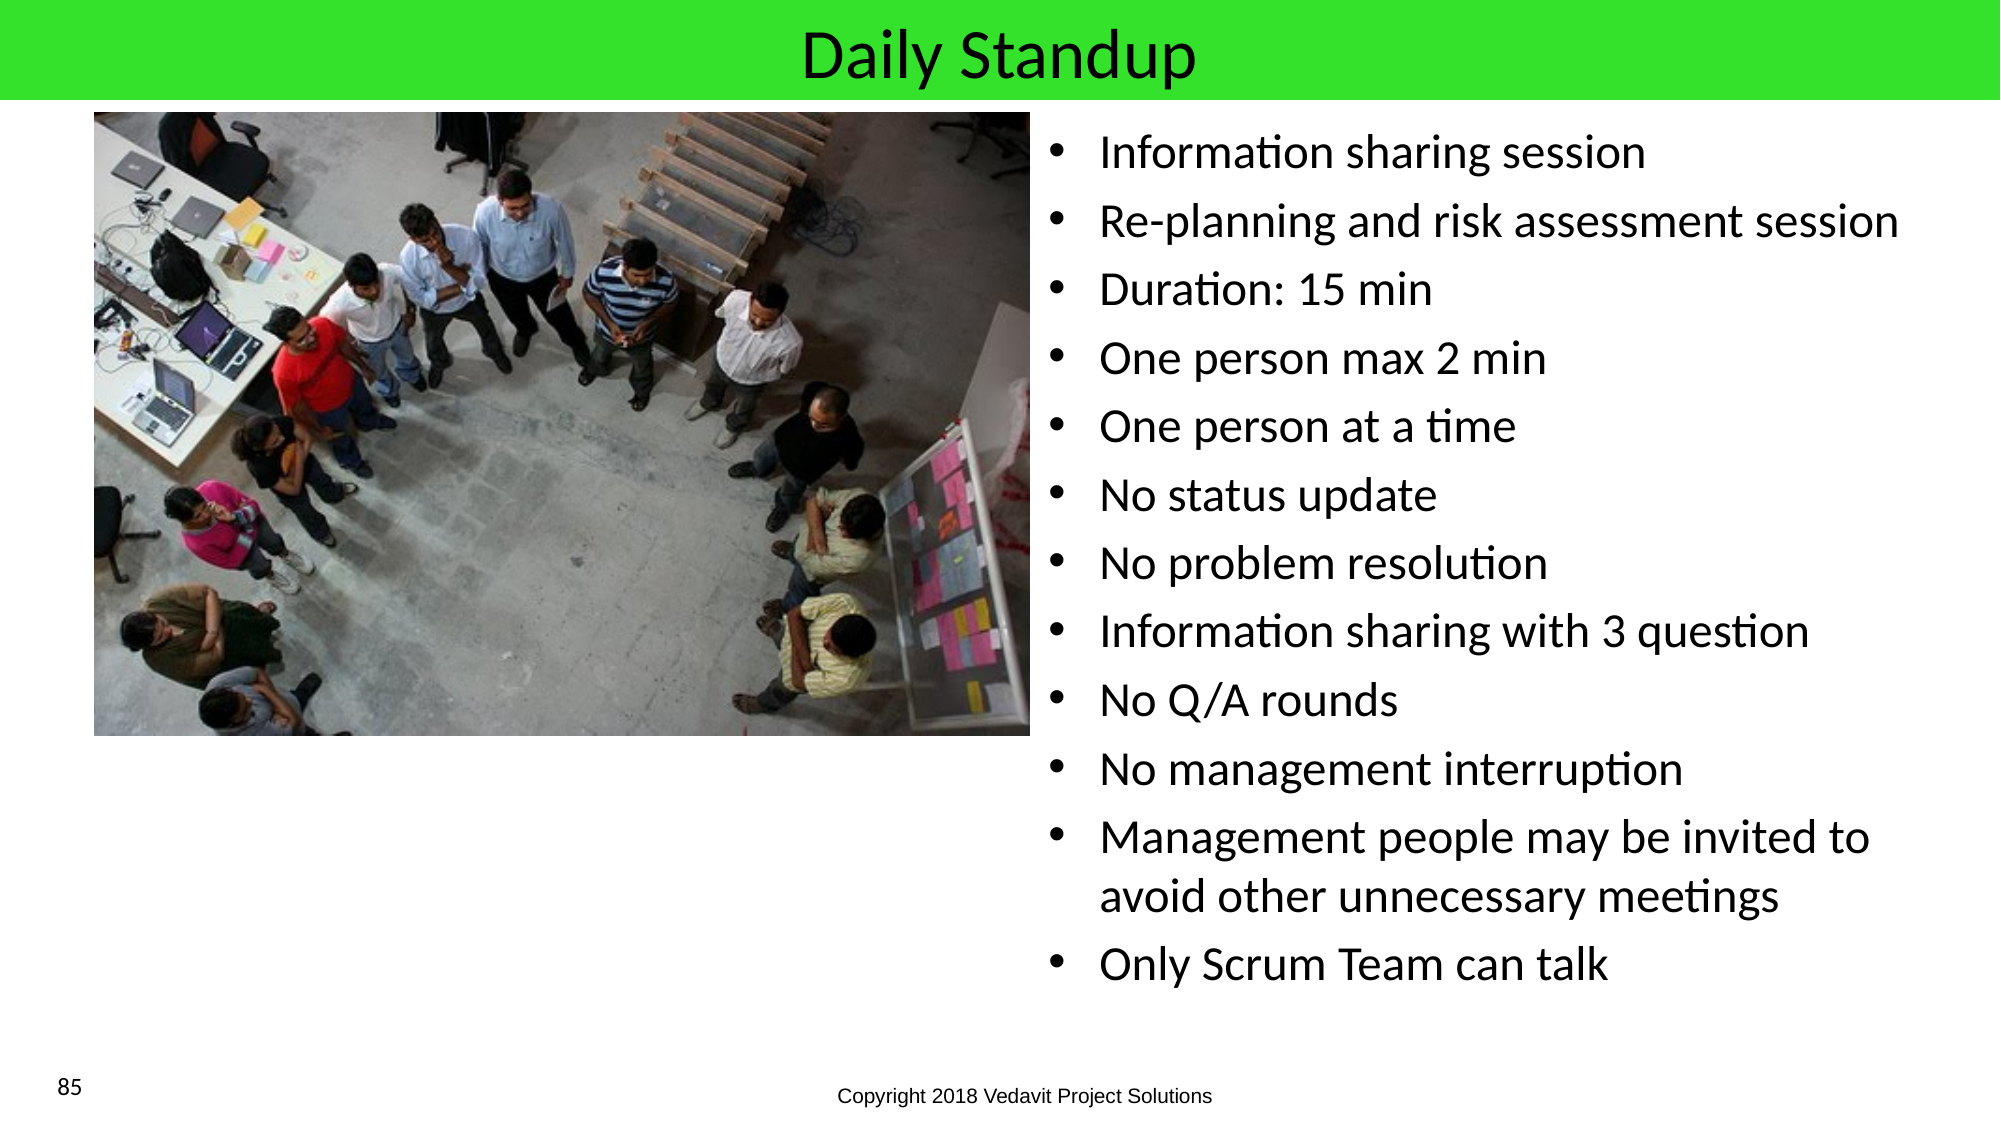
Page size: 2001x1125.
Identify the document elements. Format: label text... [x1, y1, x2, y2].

slide_number 85 [3, 1055, 137, 1116]
title Daily Standup [0, 0, 2000, 100]
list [94, 112, 1030, 736]
list Information sharing session Re-planning and risk assessment session Duration: 15 min One person max 2 min One person at a time No status update No problem resolution Information sharing with 3 question No Q/A rounds No management interruption Management people may be invited to avoid other unnecessary meetings Only Scrum Team can talk [1033, 112, 1963, 1013]
